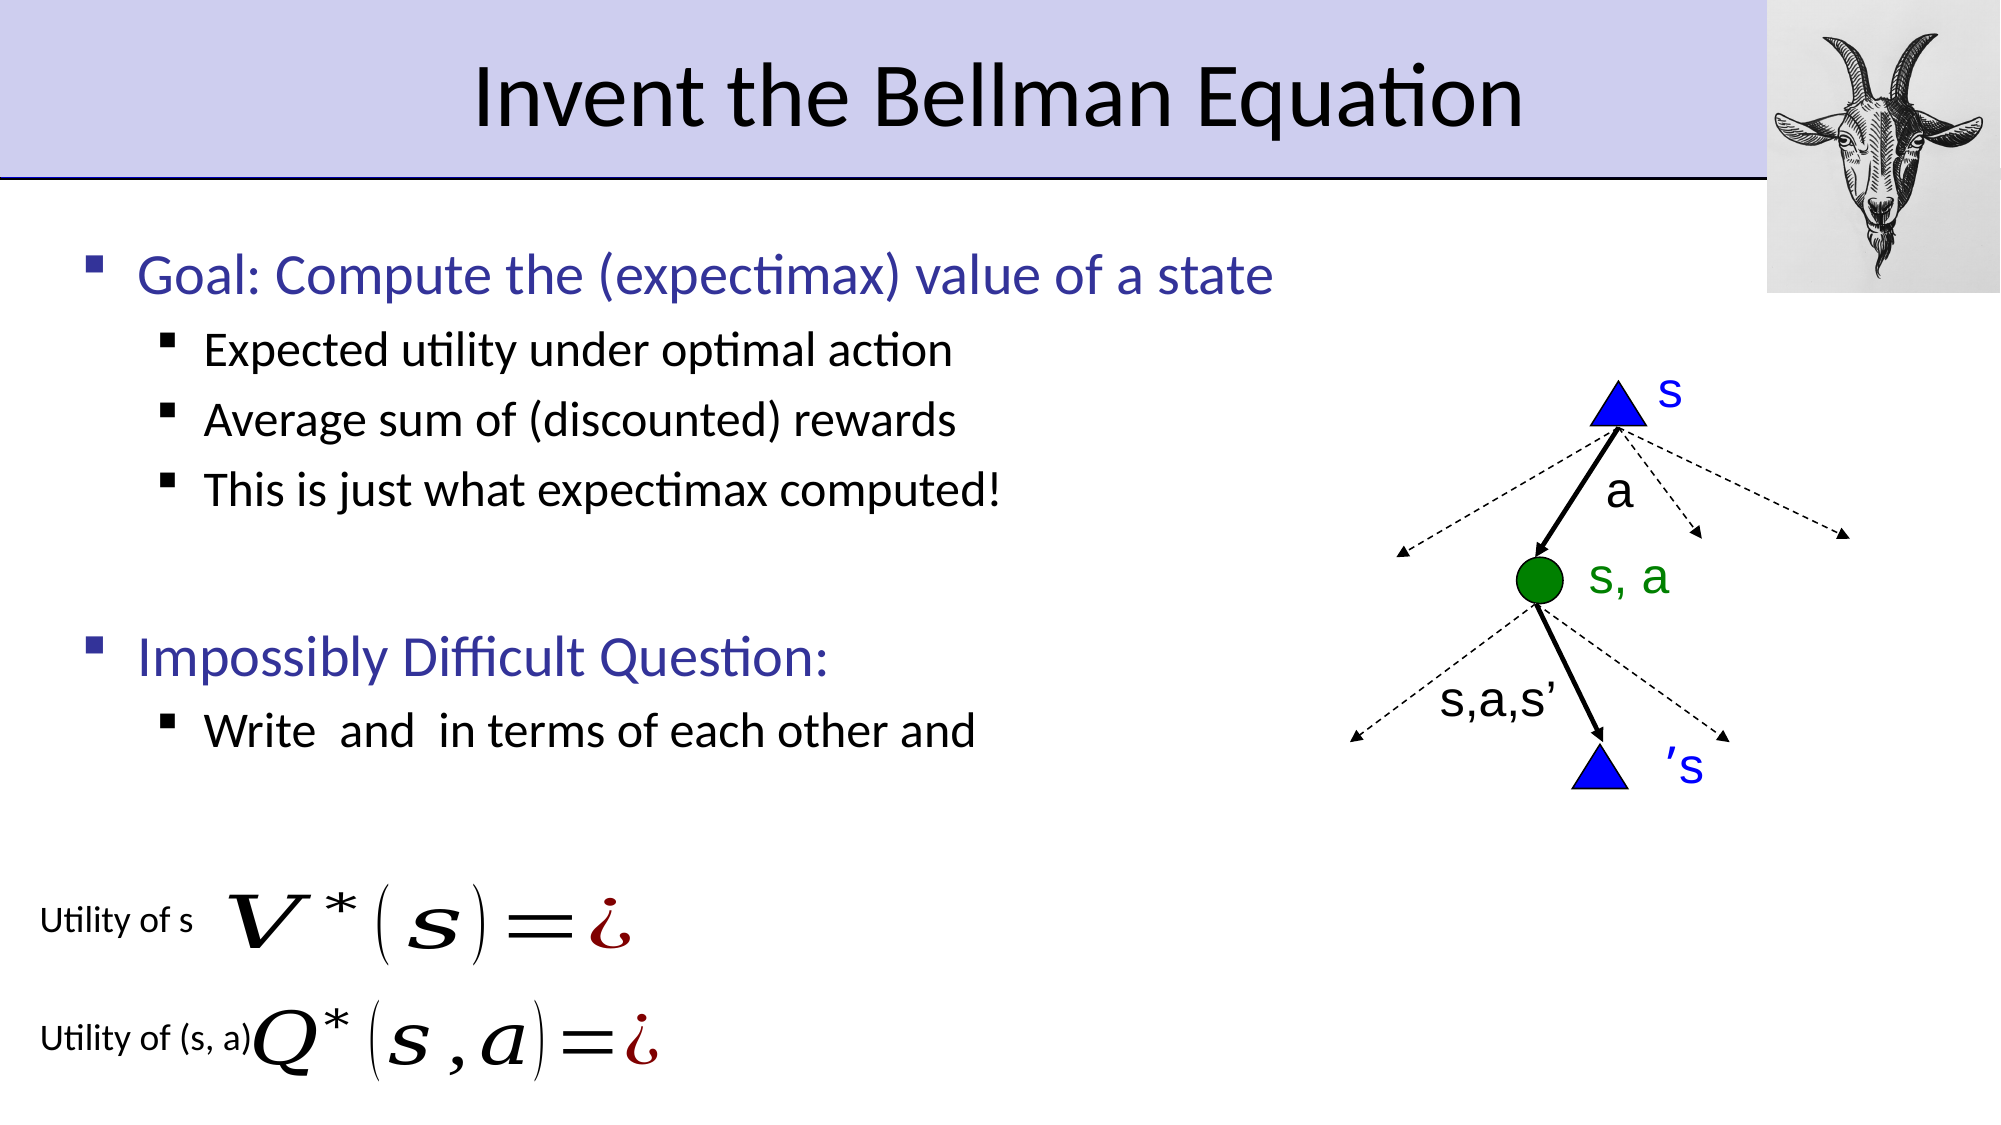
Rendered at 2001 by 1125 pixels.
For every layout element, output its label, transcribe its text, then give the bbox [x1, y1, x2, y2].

text_box Utility of (s, a) [24, 1005, 279, 1066]
picture [1767, 0, 2000, 293]
text_box Utility of s [24, 887, 250, 948]
text_box Invent the Bellman Equation [0, 0, 1764, 184]
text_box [1349, 349, 1851, 803]
